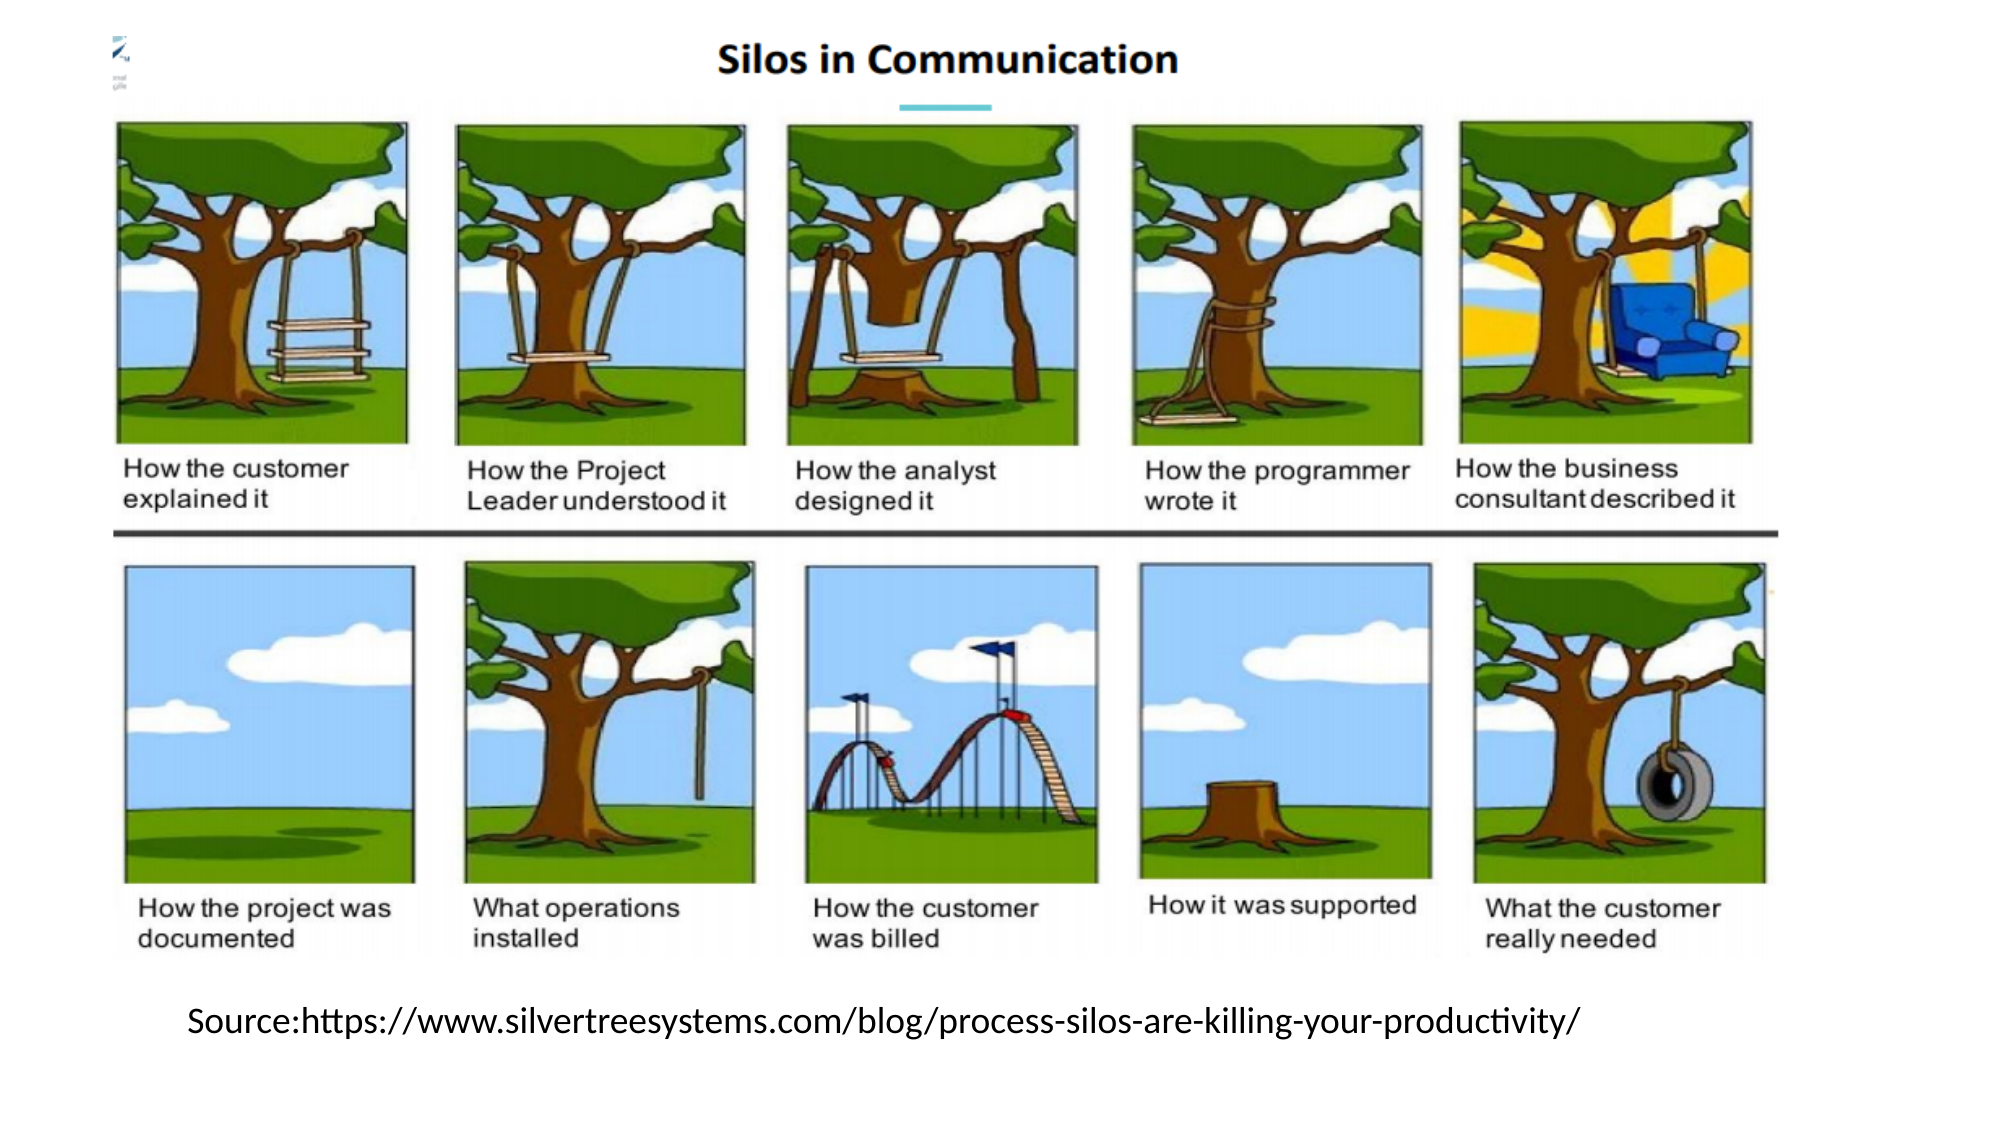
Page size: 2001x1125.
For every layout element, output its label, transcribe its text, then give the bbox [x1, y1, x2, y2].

text_box Source:https://www.silvertreesystems.com/blog/process-silos-are-killing-your-productivity/ [172, 988, 1711, 1048]
picture [112, 36, 1785, 970]
